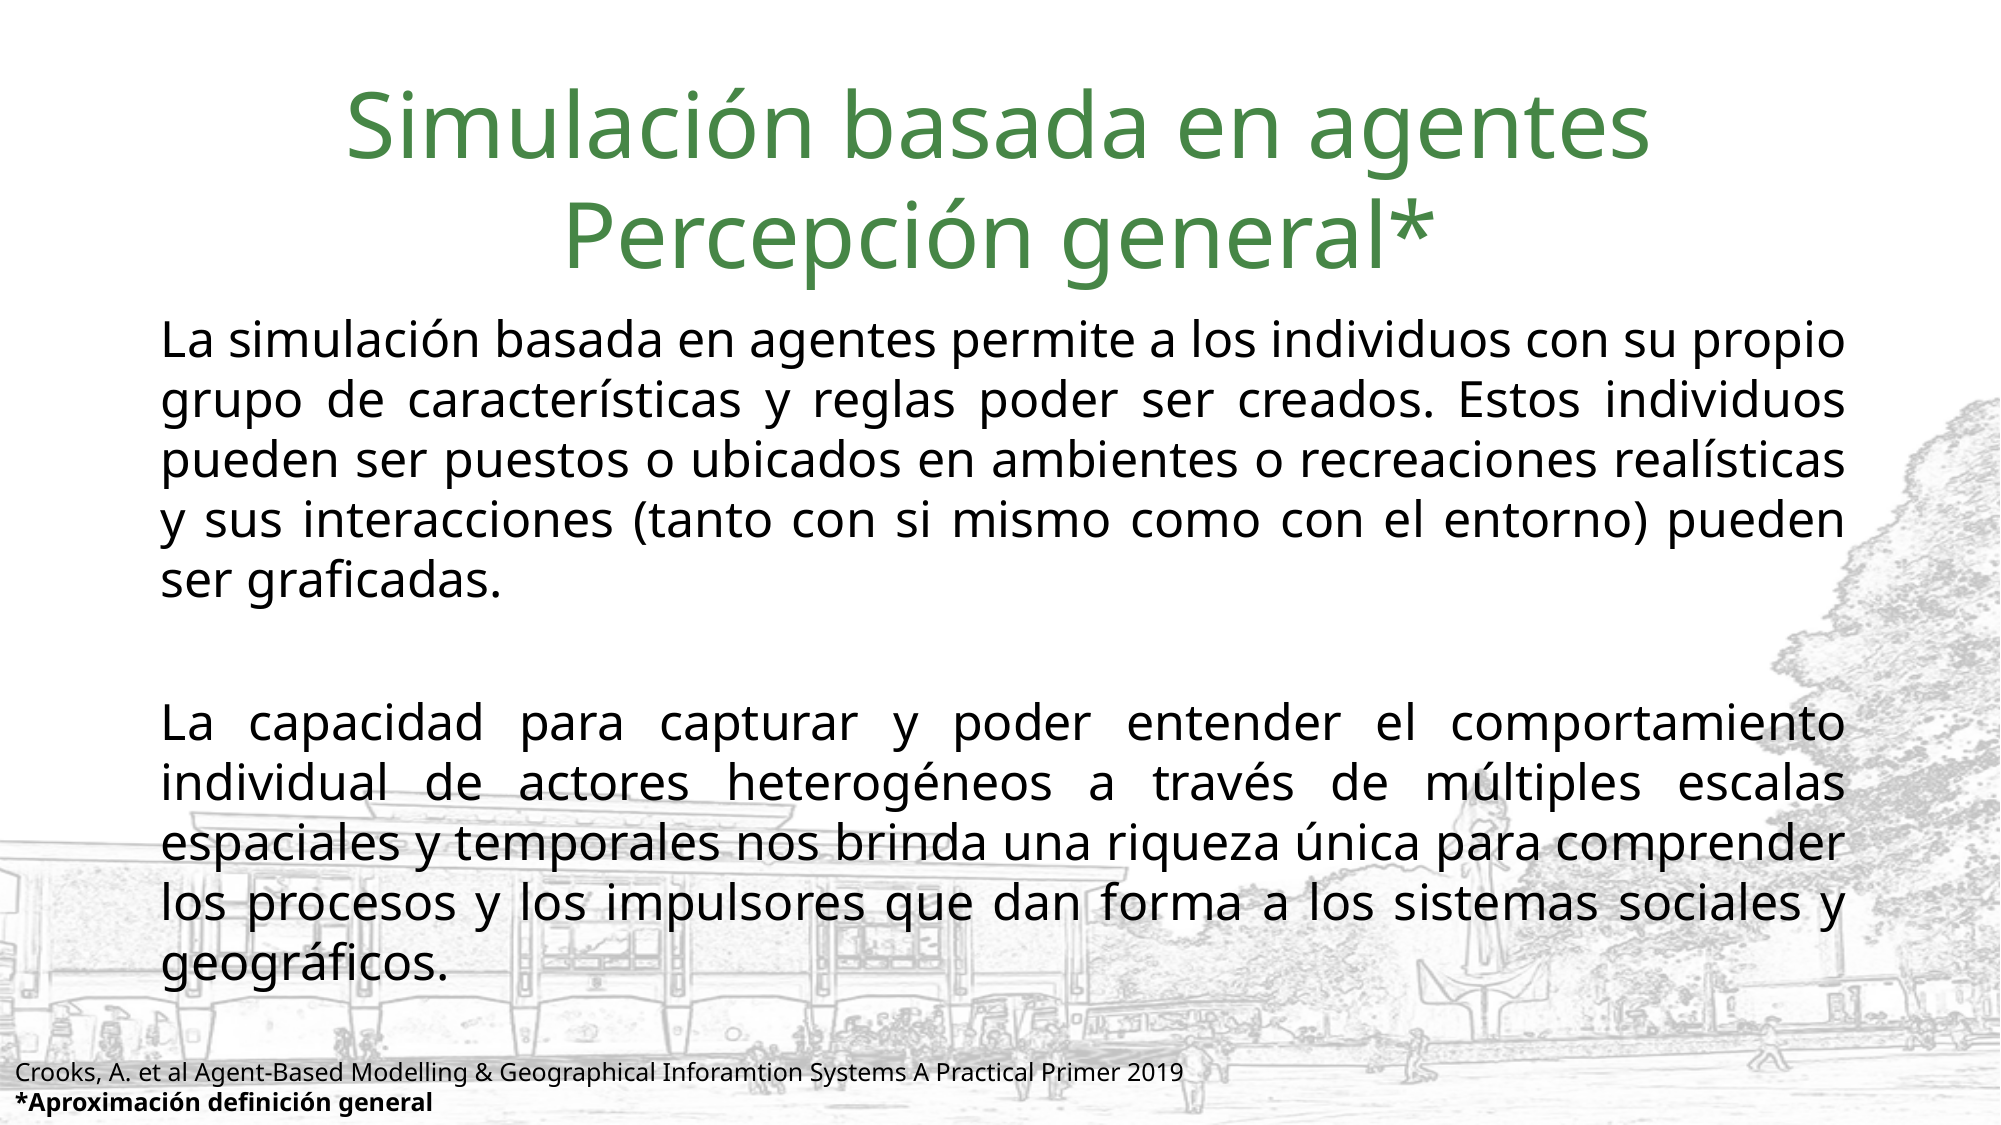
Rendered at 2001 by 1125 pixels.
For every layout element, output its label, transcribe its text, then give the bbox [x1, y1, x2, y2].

text_box Crooks, A. et al Agent-Based Modelling & Geographical Inforamtion Systems A Practical Primer 2019 *Aproximación definición general [0, 1049, 2000, 1124]
list La simulación basada en agentes permite a los individuos con su propio grupo de características y reglas poder ser creados. Estos individuos pueden ser puestos o ubicados en ambientes o recreaciones realísticas y sus interacciones (tanto con si mismo como con el entorno) pueden ser graficadas. La capacidad para capturar y poder entender el comportamiento individual de actores heterogéneos a través de múltiples escalas espaciales y temporales nos brinda una riqueza única para comprender los procesos y los impulsores que dan forma a los sistemas sociales y geográficos. [137, 299, 1863, 1049]
title Simulación basada en agentes Percepción general* [137, 59, 1863, 278]
